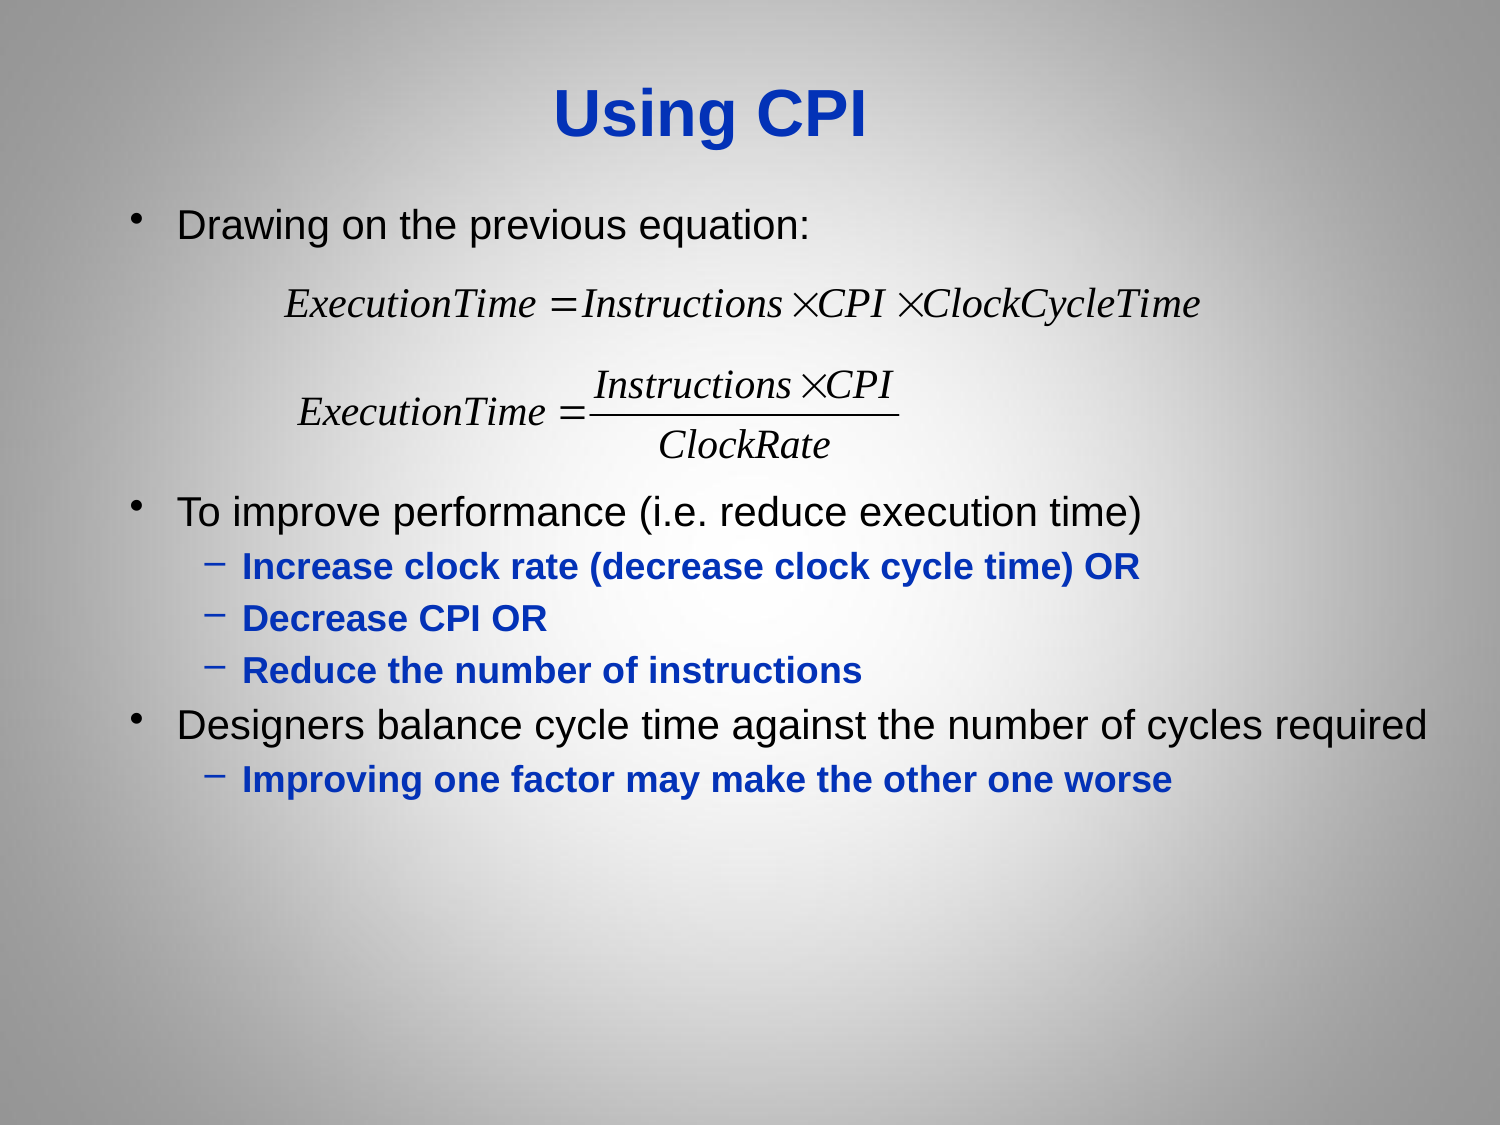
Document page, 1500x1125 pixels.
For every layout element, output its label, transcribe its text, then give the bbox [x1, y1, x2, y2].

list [288, 354, 912, 472]
picture [0, 0, 1500, 1125]
list Drawing on the previous equation: To improve performance (i.e. reduce execution time) Increase clock rate (decrease clock cycle time) OR Decrease CPI OR Reduce the number of instructions Designers balance cycle time against the number of cycles required Improving one factor may make the other one worse [114, 195, 1466, 1005]
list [274, 274, 1212, 339]
title Using CPI [112, 54, 1309, 175]
